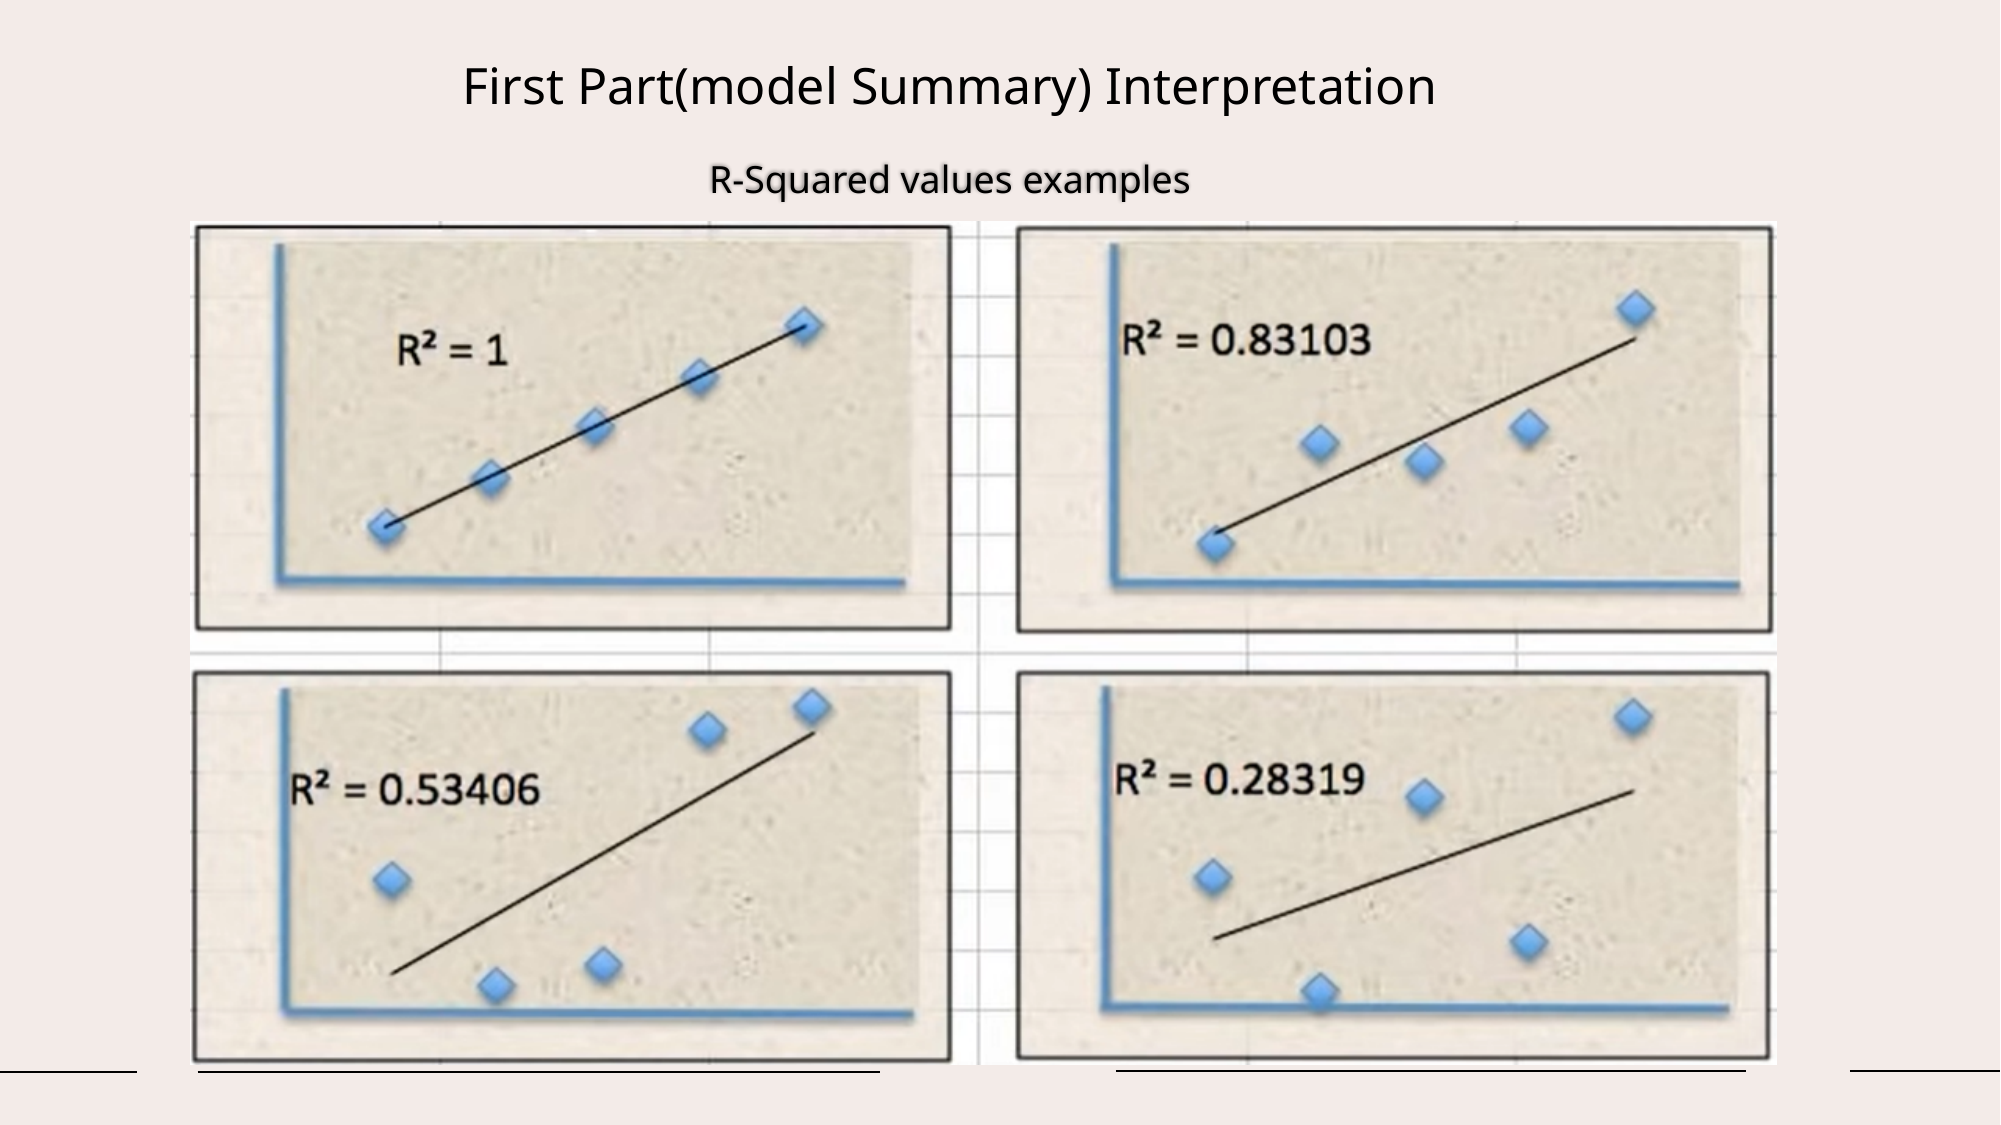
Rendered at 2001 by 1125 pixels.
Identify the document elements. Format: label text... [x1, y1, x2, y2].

picture [190, 221, 1777, 1065]
text_box R-Squared values examples [336, 140, 1564, 221]
title First Part(model Summary) Interpretation [336, 47, 1565, 128]
